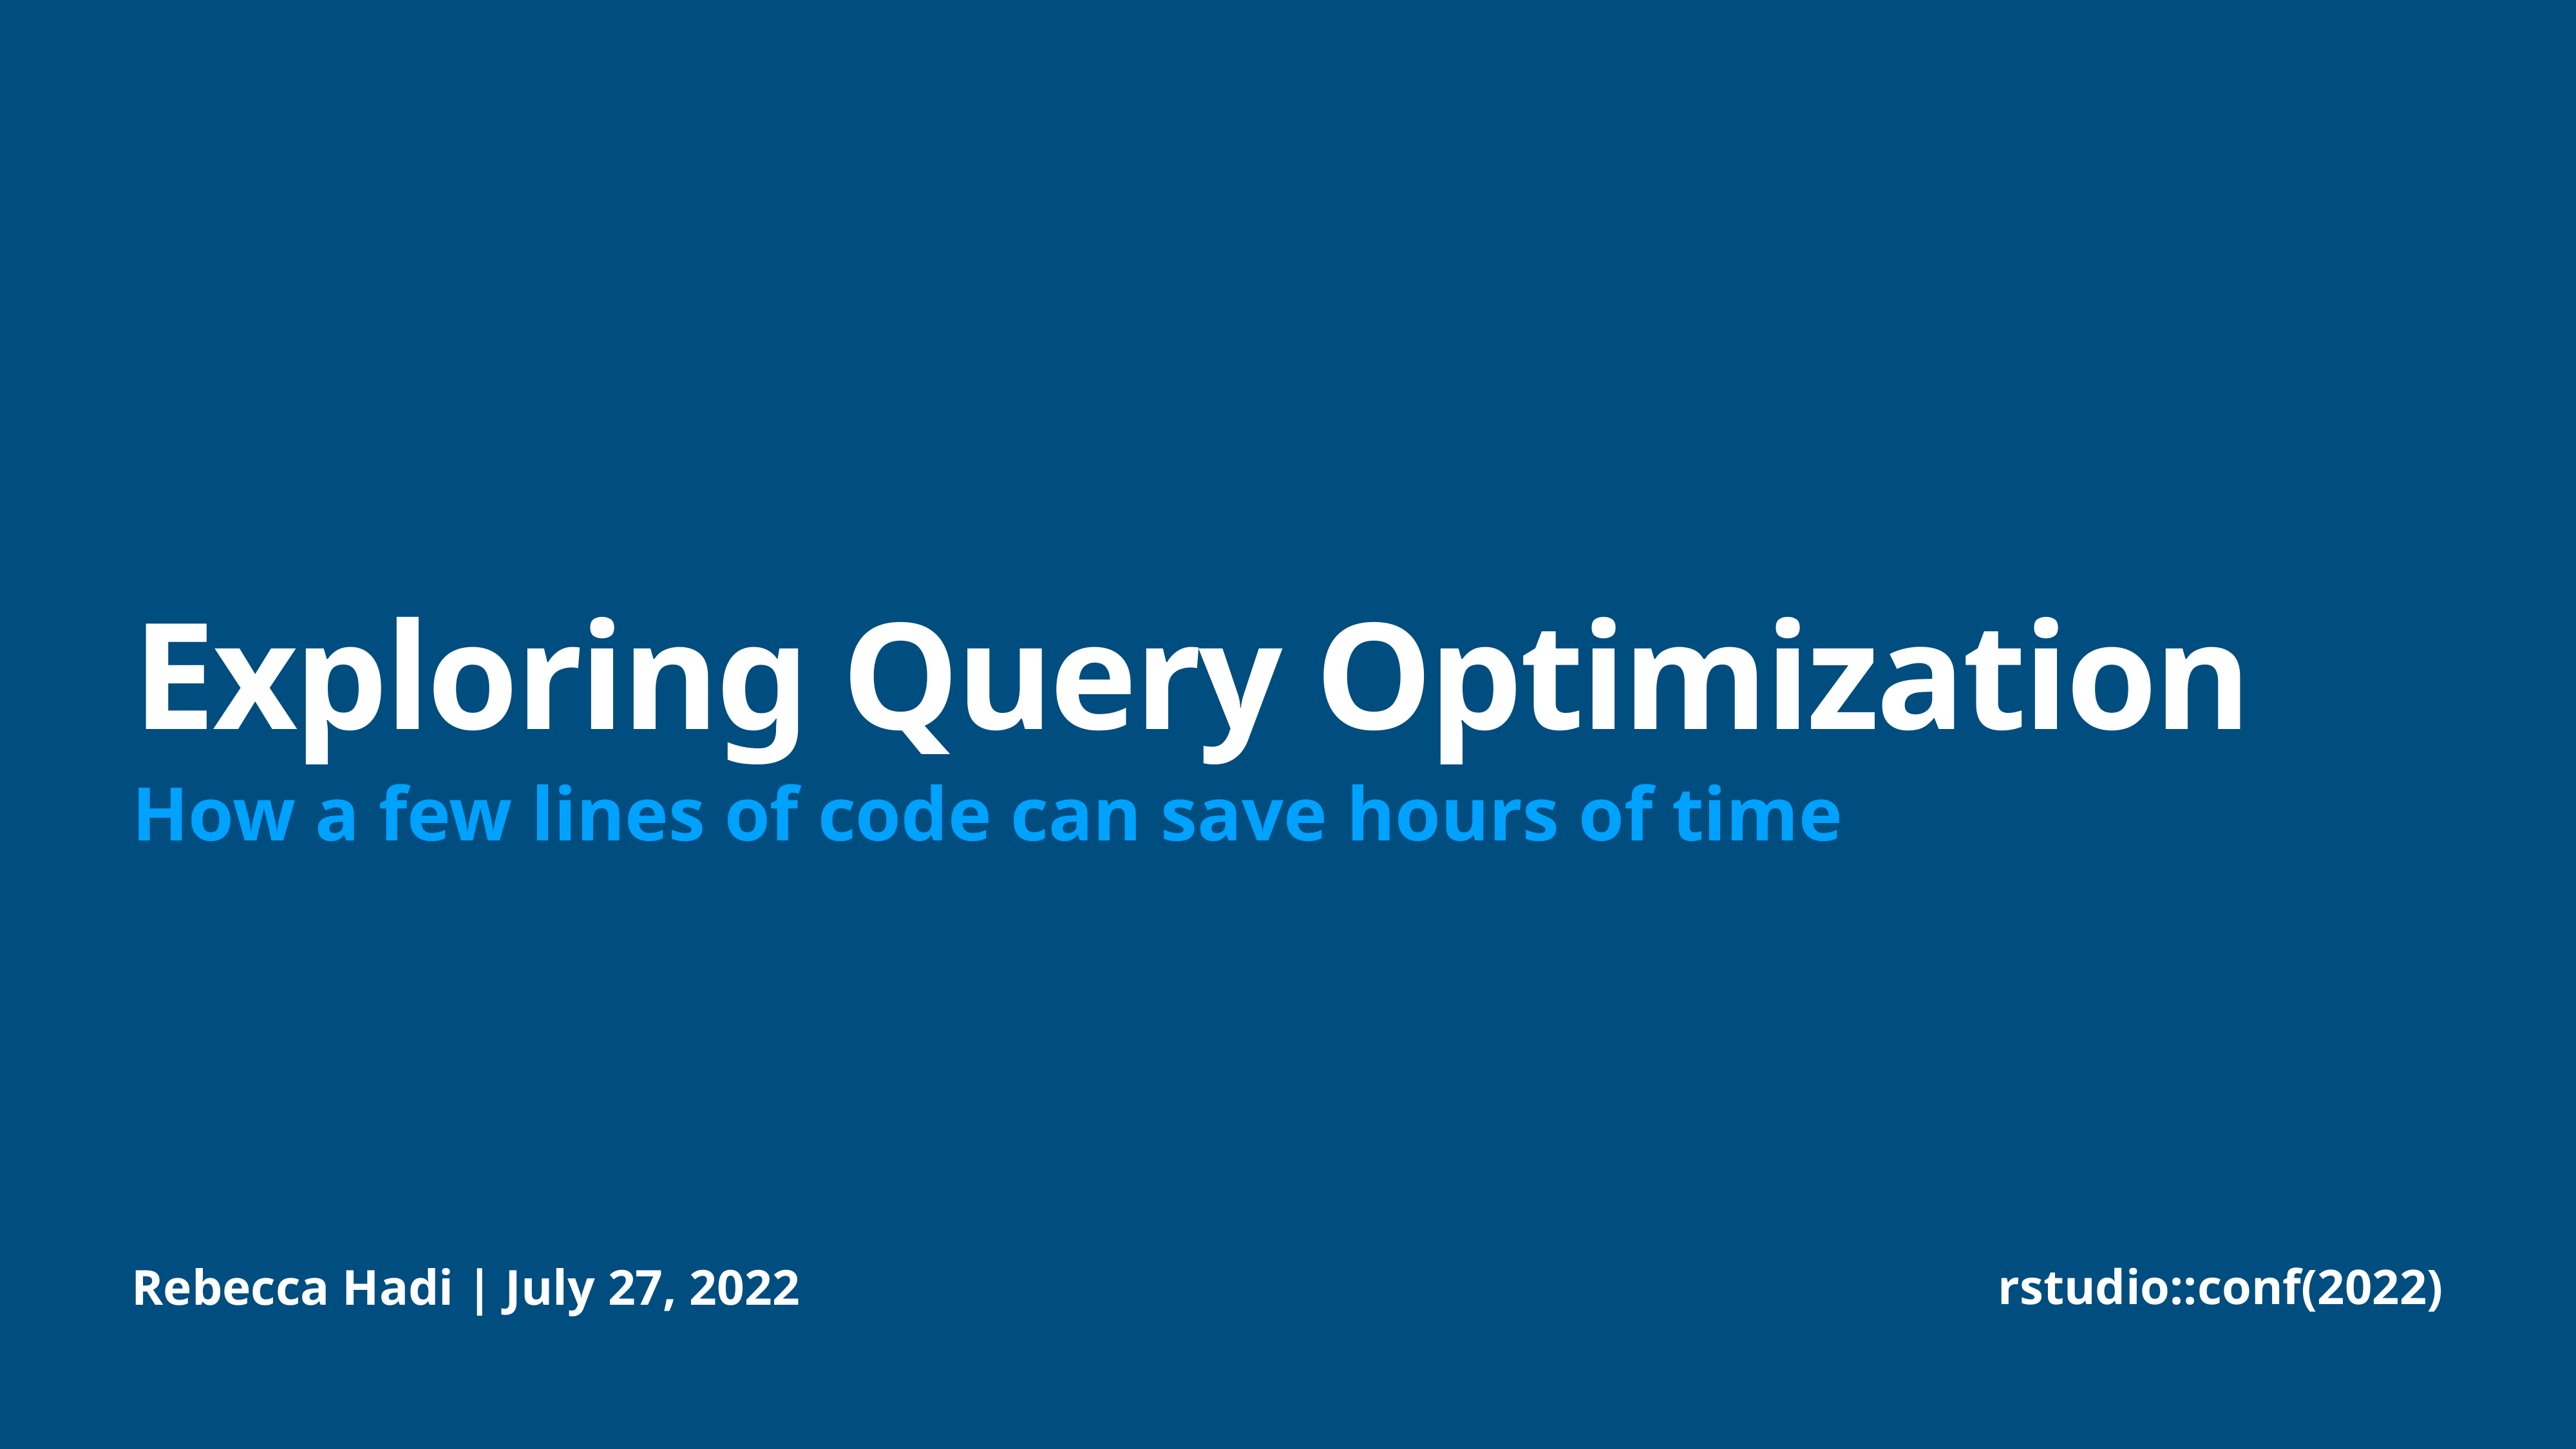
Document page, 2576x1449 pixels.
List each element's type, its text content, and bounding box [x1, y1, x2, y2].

title Exploring Query Optimization [127, 271, 2449, 764]
subtitle How a few lines of code can save hours of time [126, 761, 2448, 963]
text_box rstudio::conf(2022) [127, 1251, 2449, 1319]
